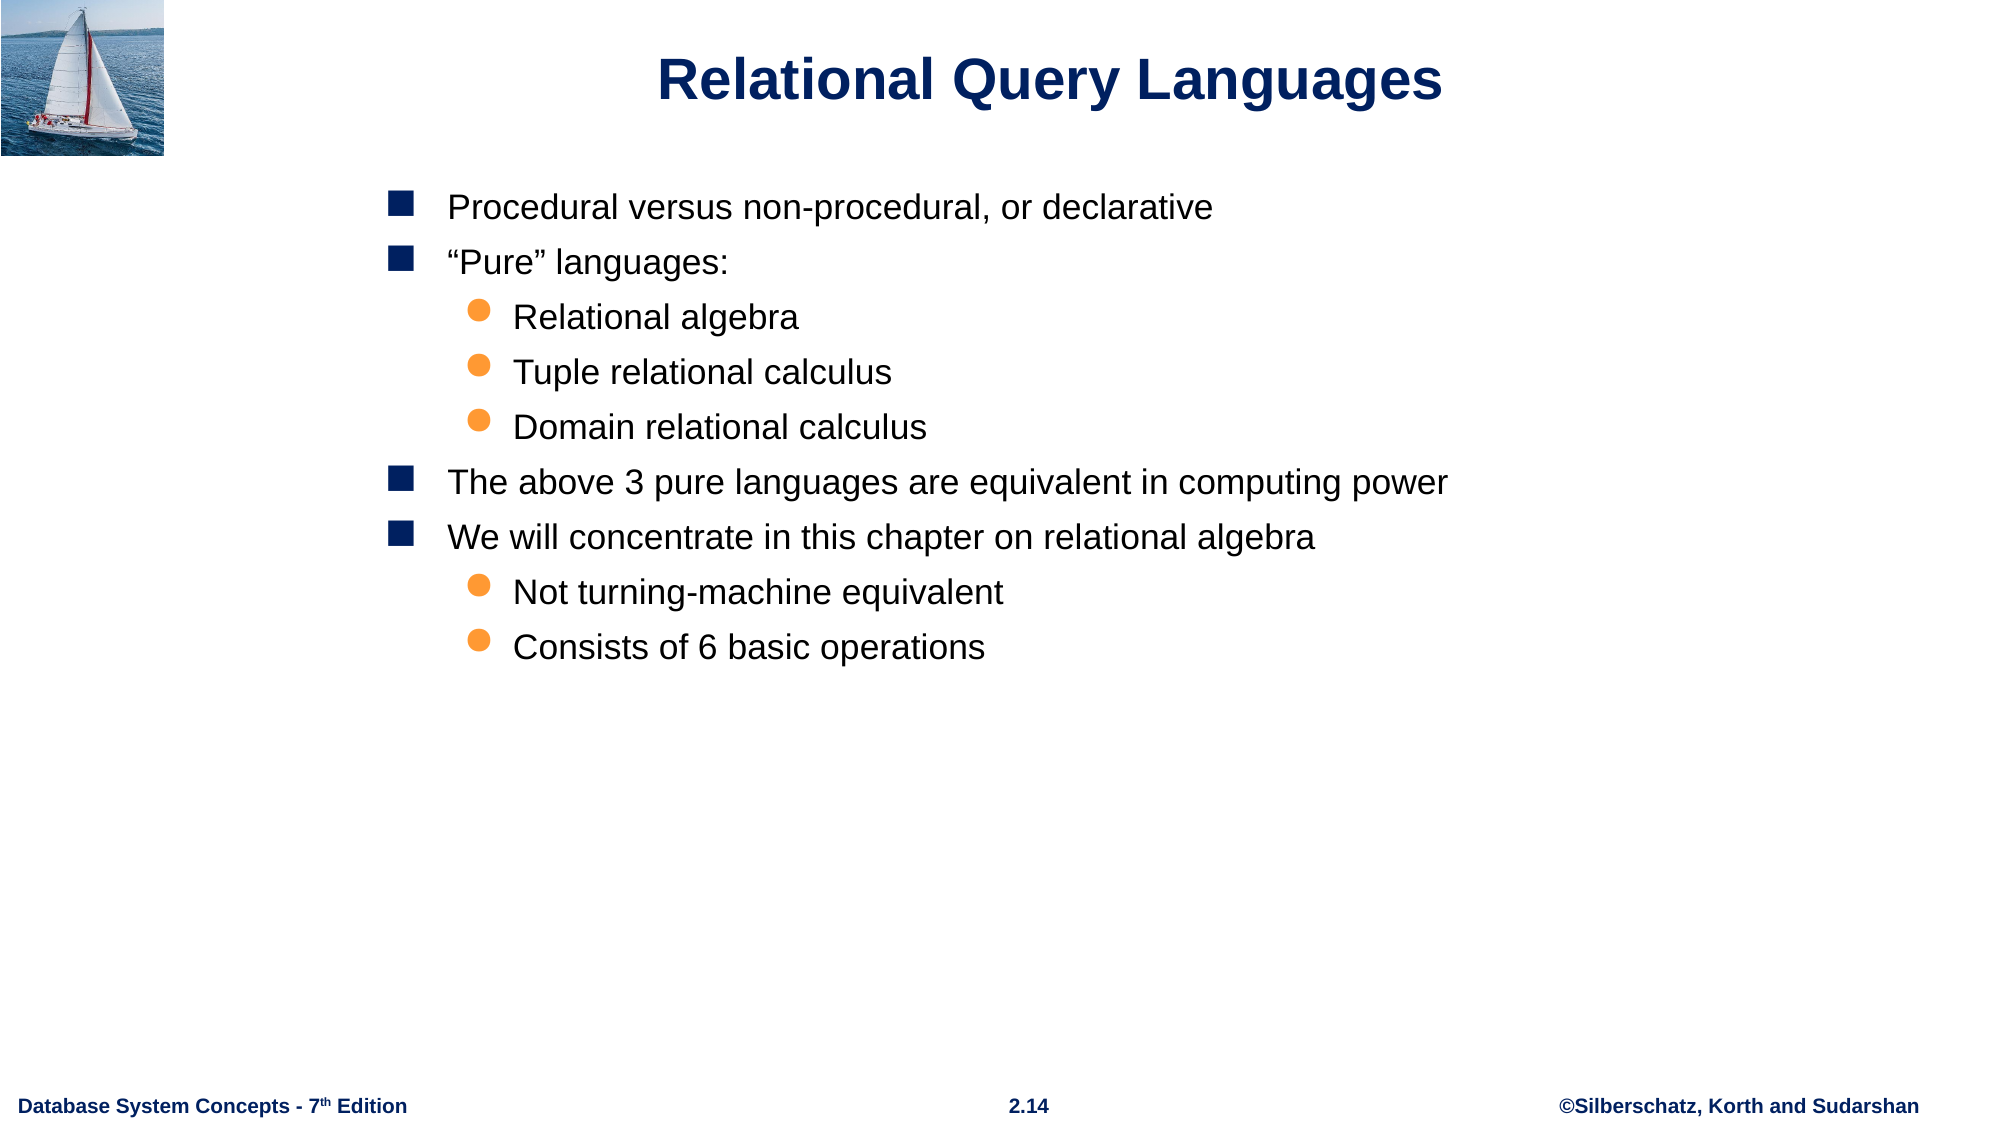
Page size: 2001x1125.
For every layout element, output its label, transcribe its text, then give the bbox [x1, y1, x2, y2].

title Relational Query Languages [167, 18, 1935, 120]
list Procedural versus non-procedural, or declarative “Pure” languages: Relational algebra Tuple relational calculus Domain relational calculus The above 3 pure languages are equivalent in computing power We will concentrate in this chapter on relational algebra Not turning-machine equivalent Consists of 6 basic operations [376, 176, 1638, 760]
picture [1, 0, 164, 156]
